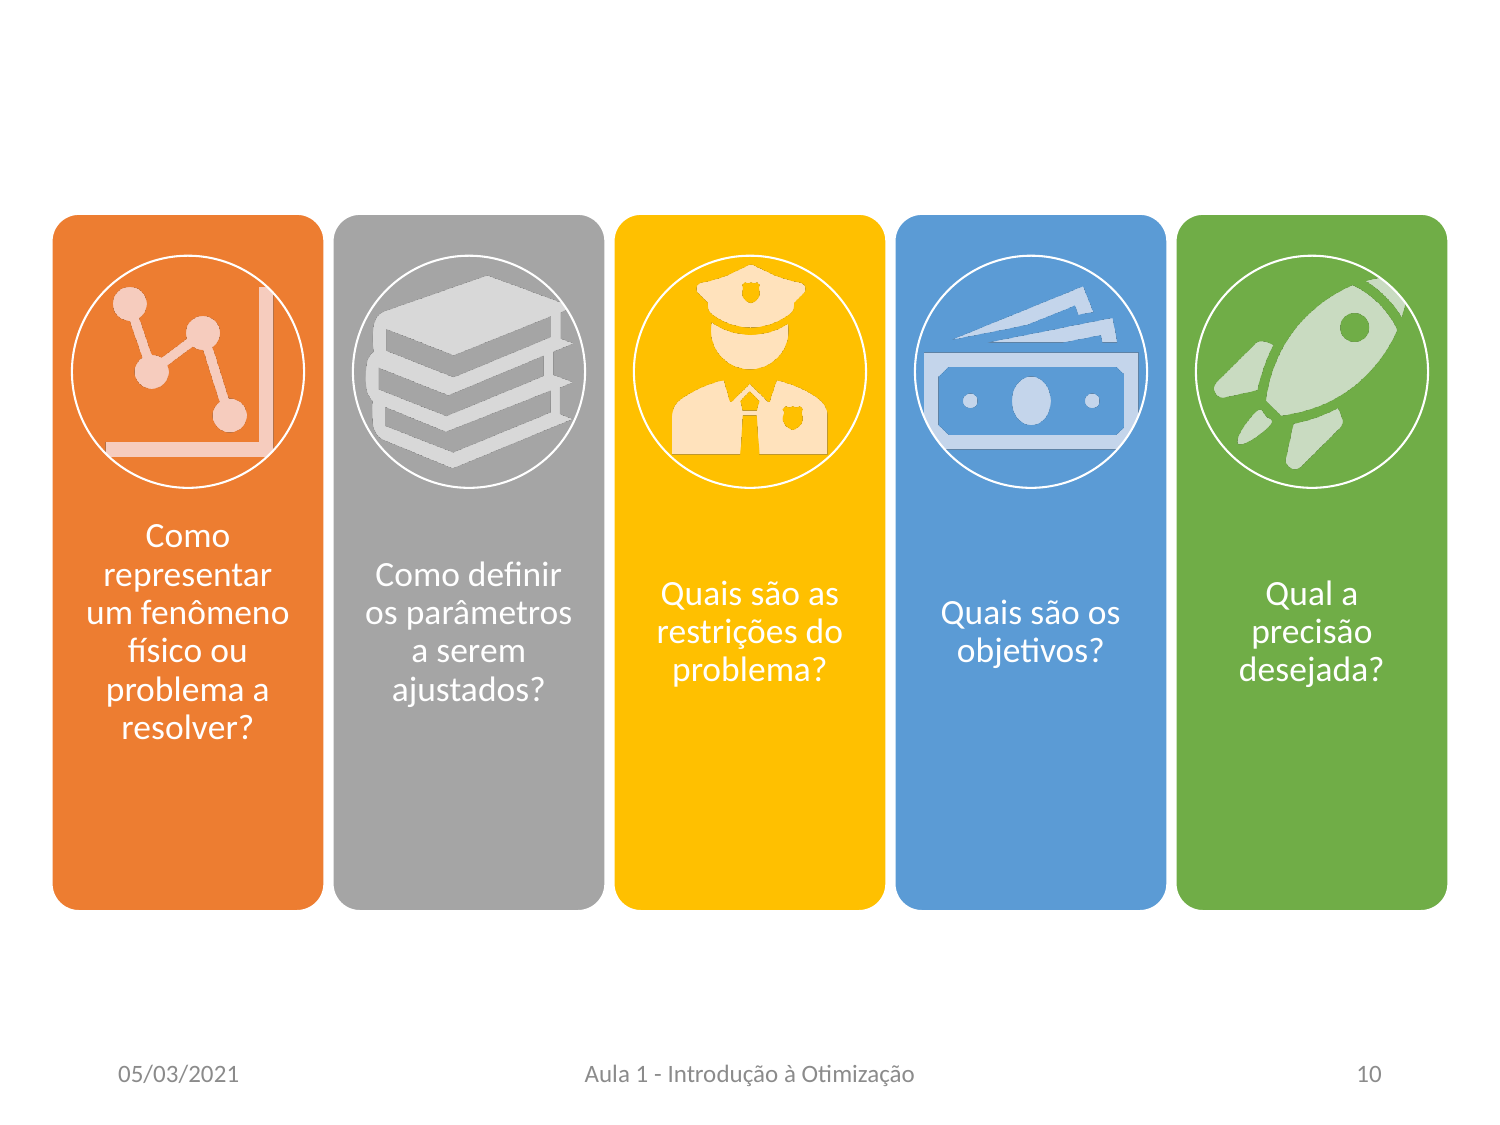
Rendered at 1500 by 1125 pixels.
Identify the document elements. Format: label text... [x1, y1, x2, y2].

slide_number 10 [1059, 1042, 1397, 1103]
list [51, 213, 1449, 912]
footer Aula 1 - Introdução à Otimização [496, 1042, 1004, 1103]
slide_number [103, 1042, 441, 1103]
